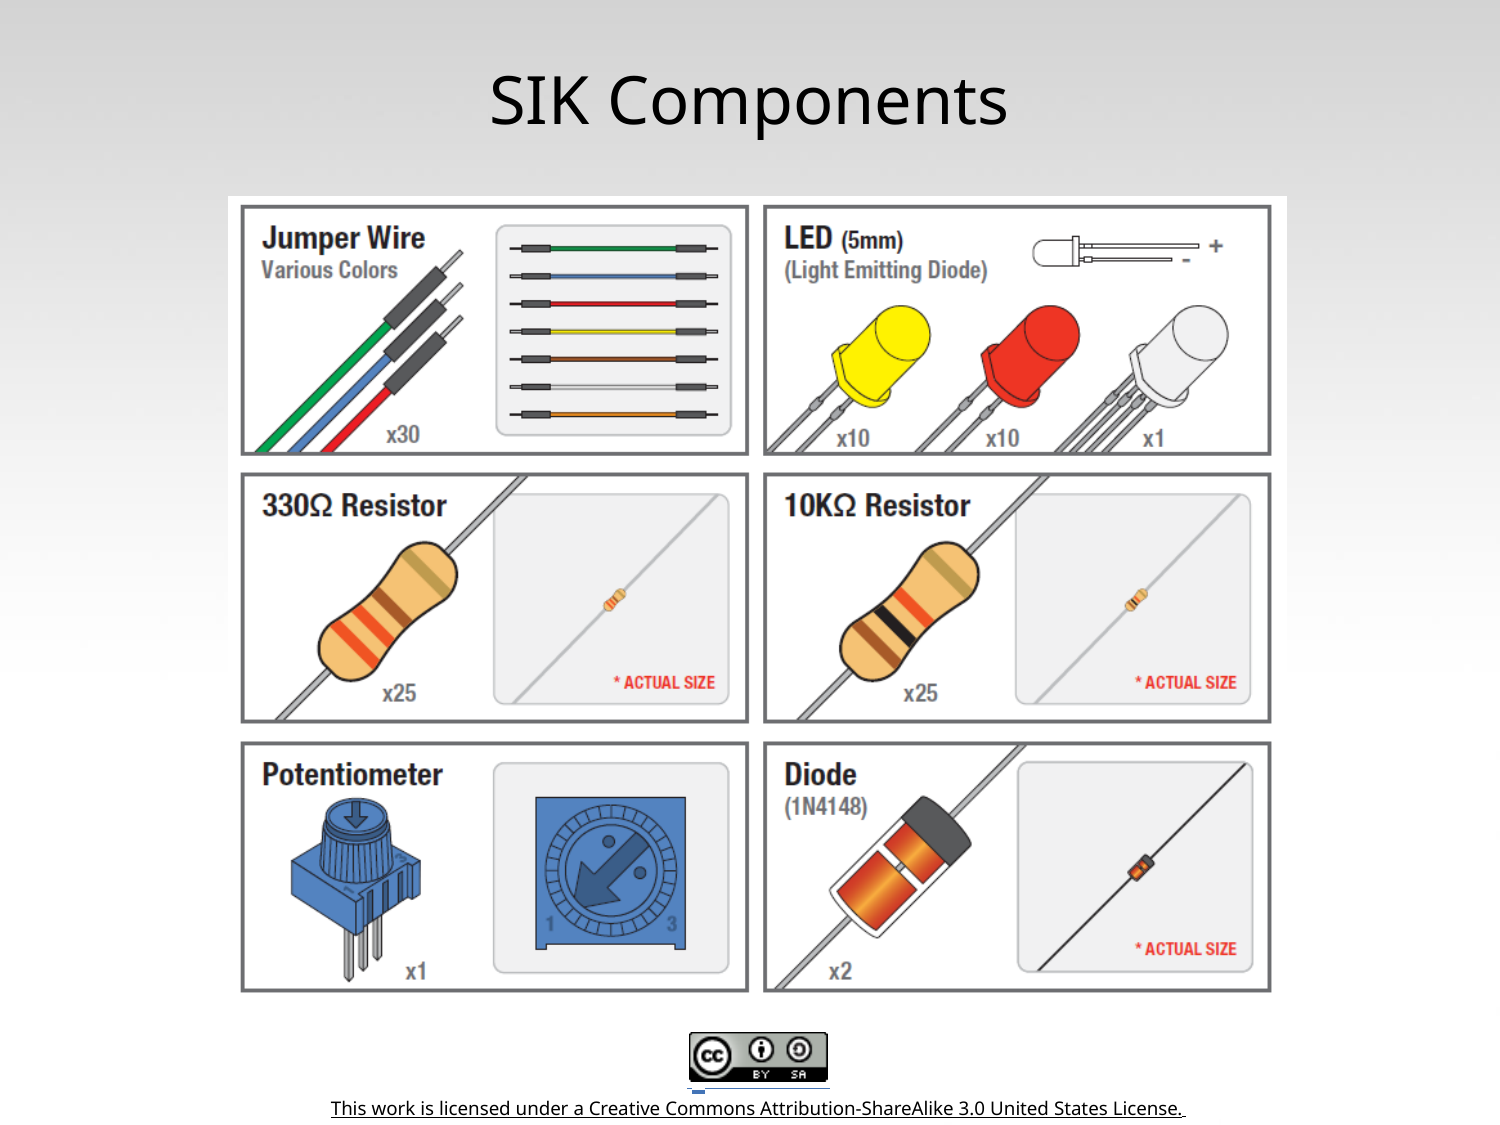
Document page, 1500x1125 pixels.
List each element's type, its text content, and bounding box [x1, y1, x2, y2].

title SIK Components [112, 50, 1388, 238]
picture [0, 0, 1500, 1125]
